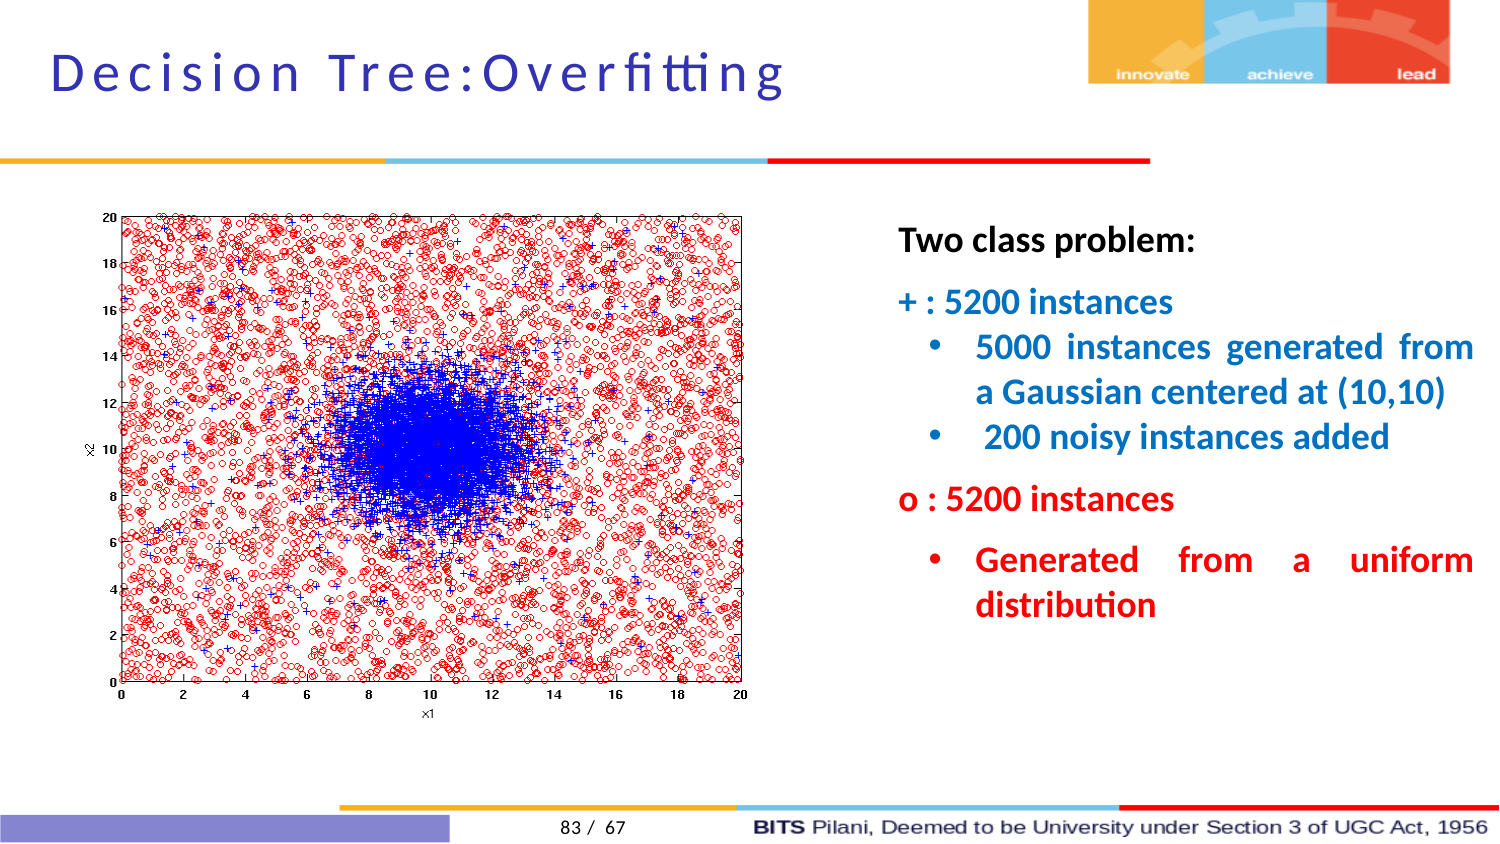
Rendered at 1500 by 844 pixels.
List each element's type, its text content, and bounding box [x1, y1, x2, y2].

title Decision Tree:Overfitting [46, 31, 1414, 177]
text_box Two class problem: + : 5200 instances 5000 instances generated from a Gaussian centered at (10,10) 200 noisy instances added o : 5200 instances Generated from a uniform distribution [883, 207, 1490, 633]
picture [0, 0, 1499, 837]
text_box [0, 814, 450, 843]
slide_number 83 / 67 [550, 815, 644, 844]
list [18, 173, 817, 745]
